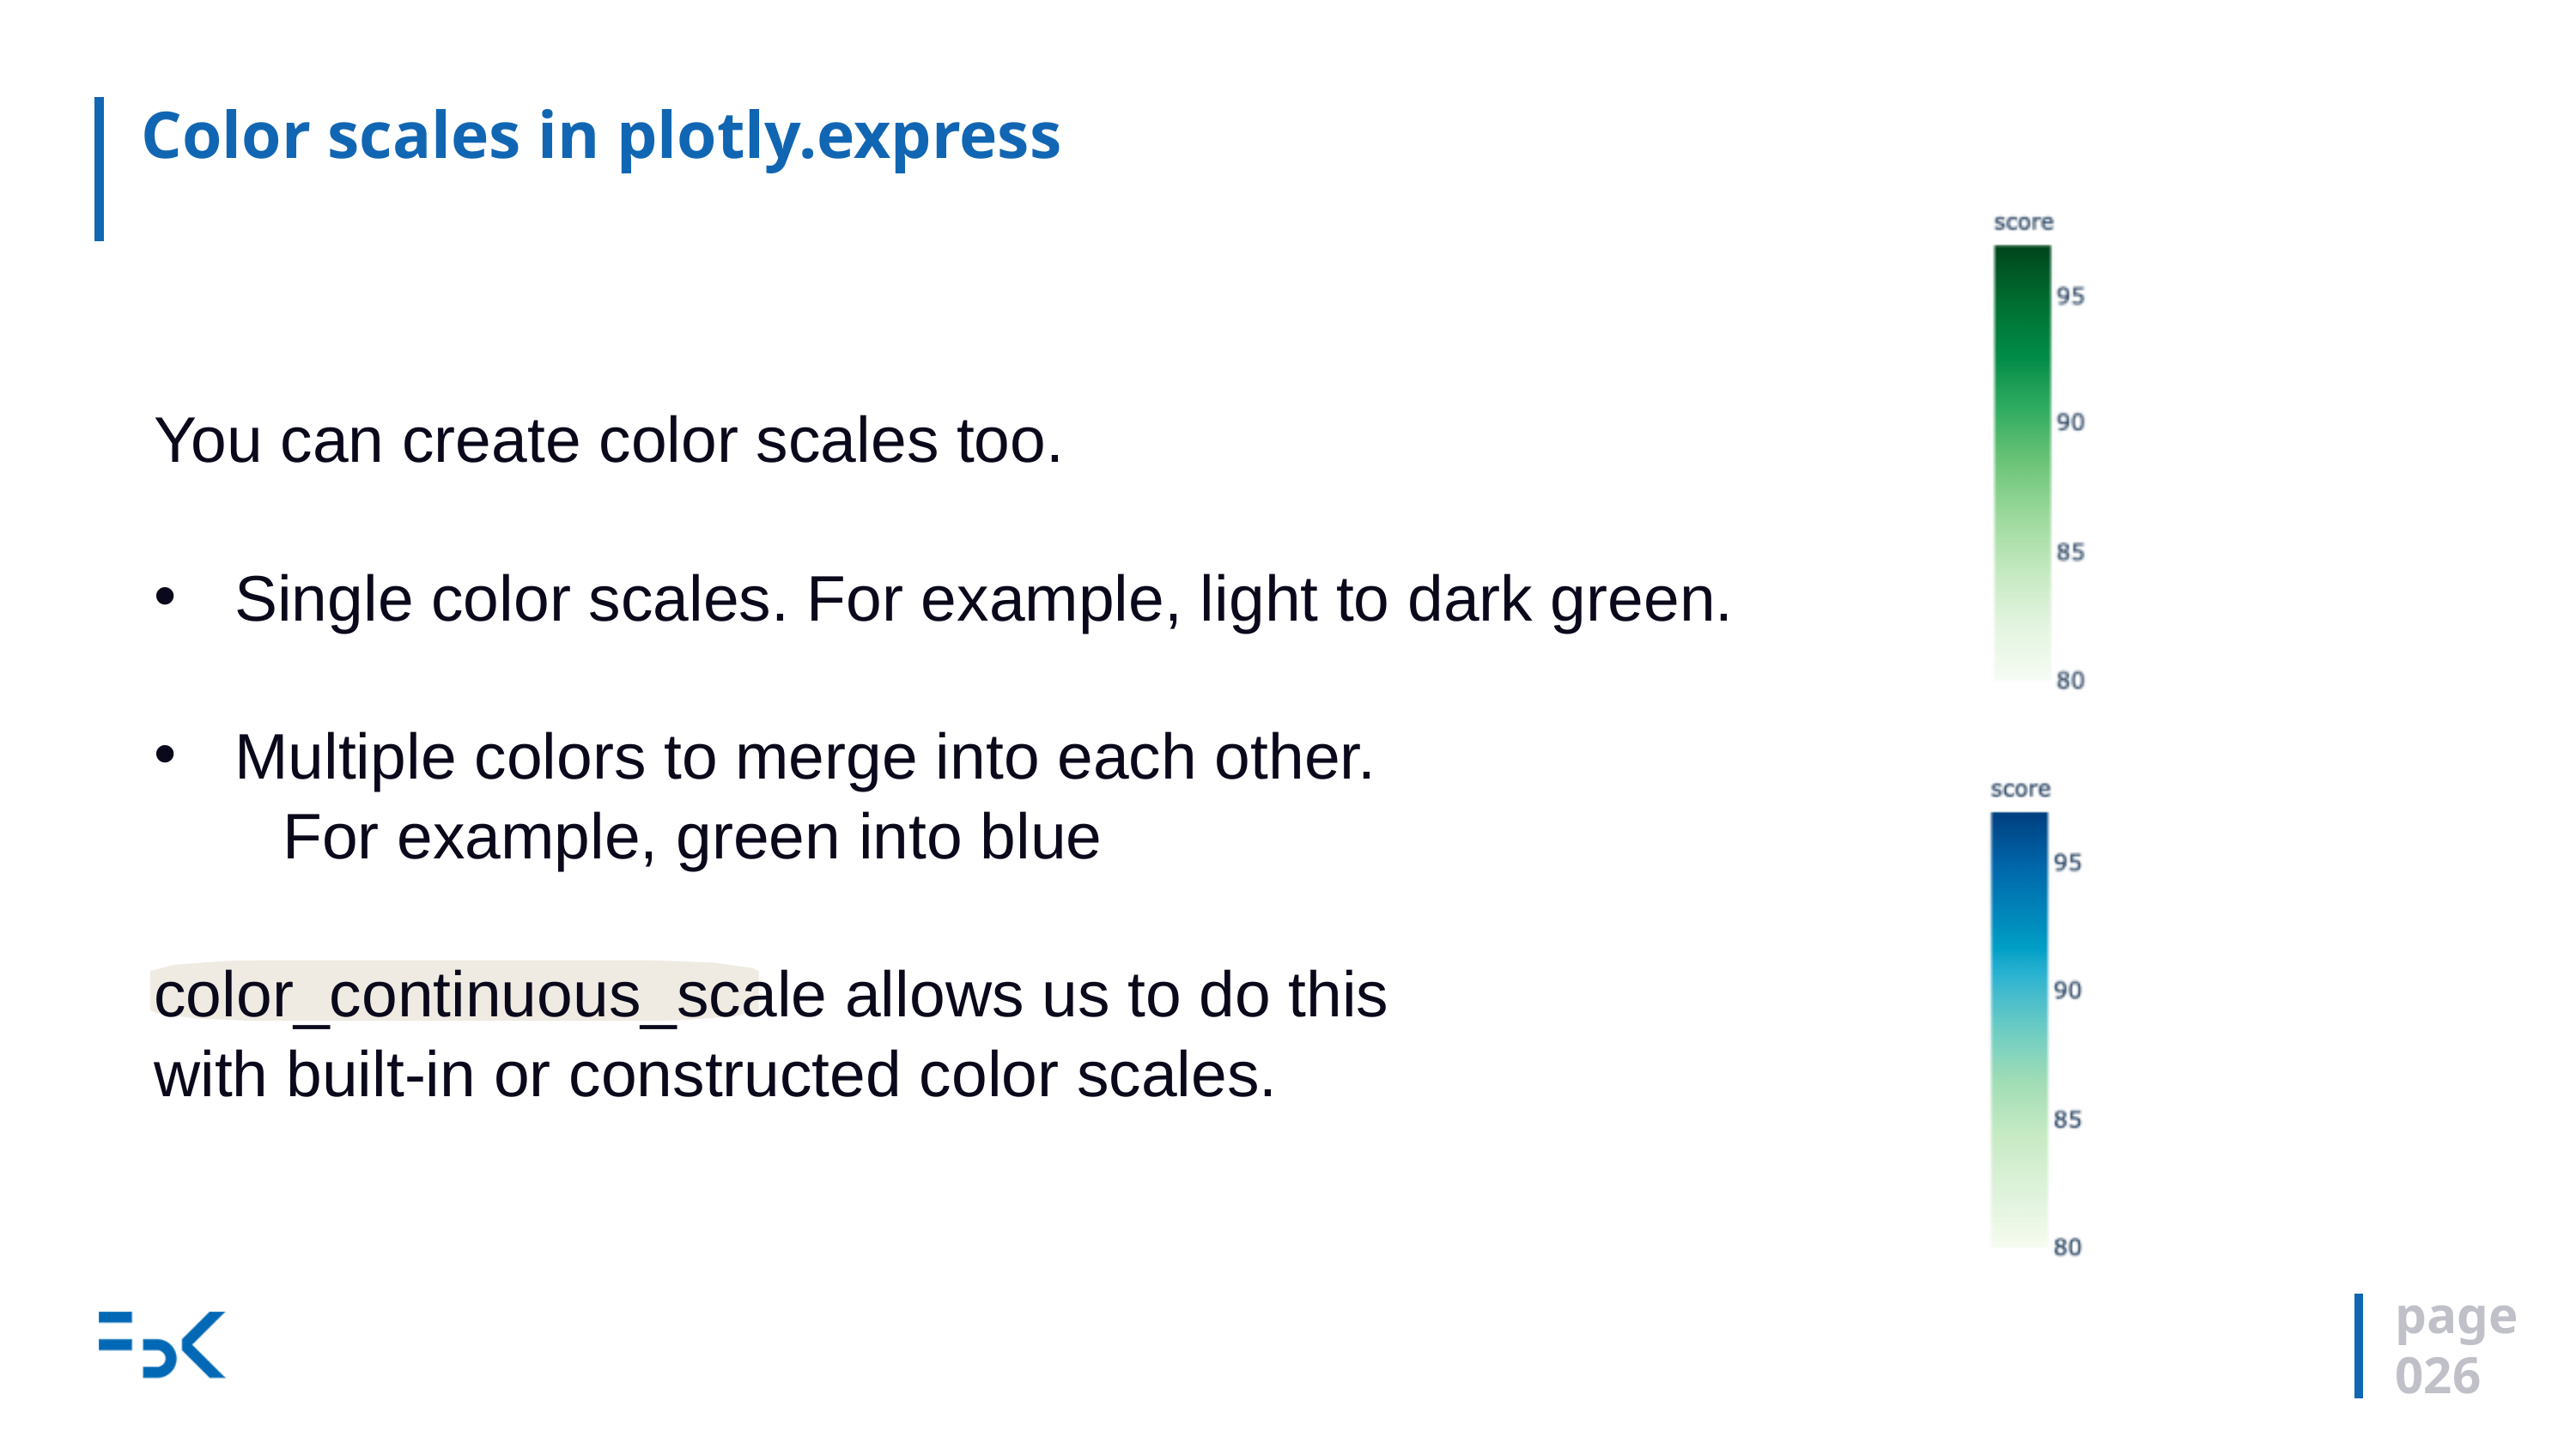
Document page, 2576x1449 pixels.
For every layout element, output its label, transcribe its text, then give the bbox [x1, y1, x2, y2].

slide_number page 0 [2383, 1277, 2544, 1412]
picture [1953, 759, 2110, 1290]
title Color scales in plotly.express [129, 96, 1174, 180]
text_box You can create color scales too. Single color scales. For example, light to dark green. Multiple colors to merge into each other. For example, green into blue color_continuous_scale allows us to do this with built-in or constructed color scales. [139, 391, 1881, 1195]
picture [1942, 198, 2106, 722]
picture [99, 1312, 226, 1379]
